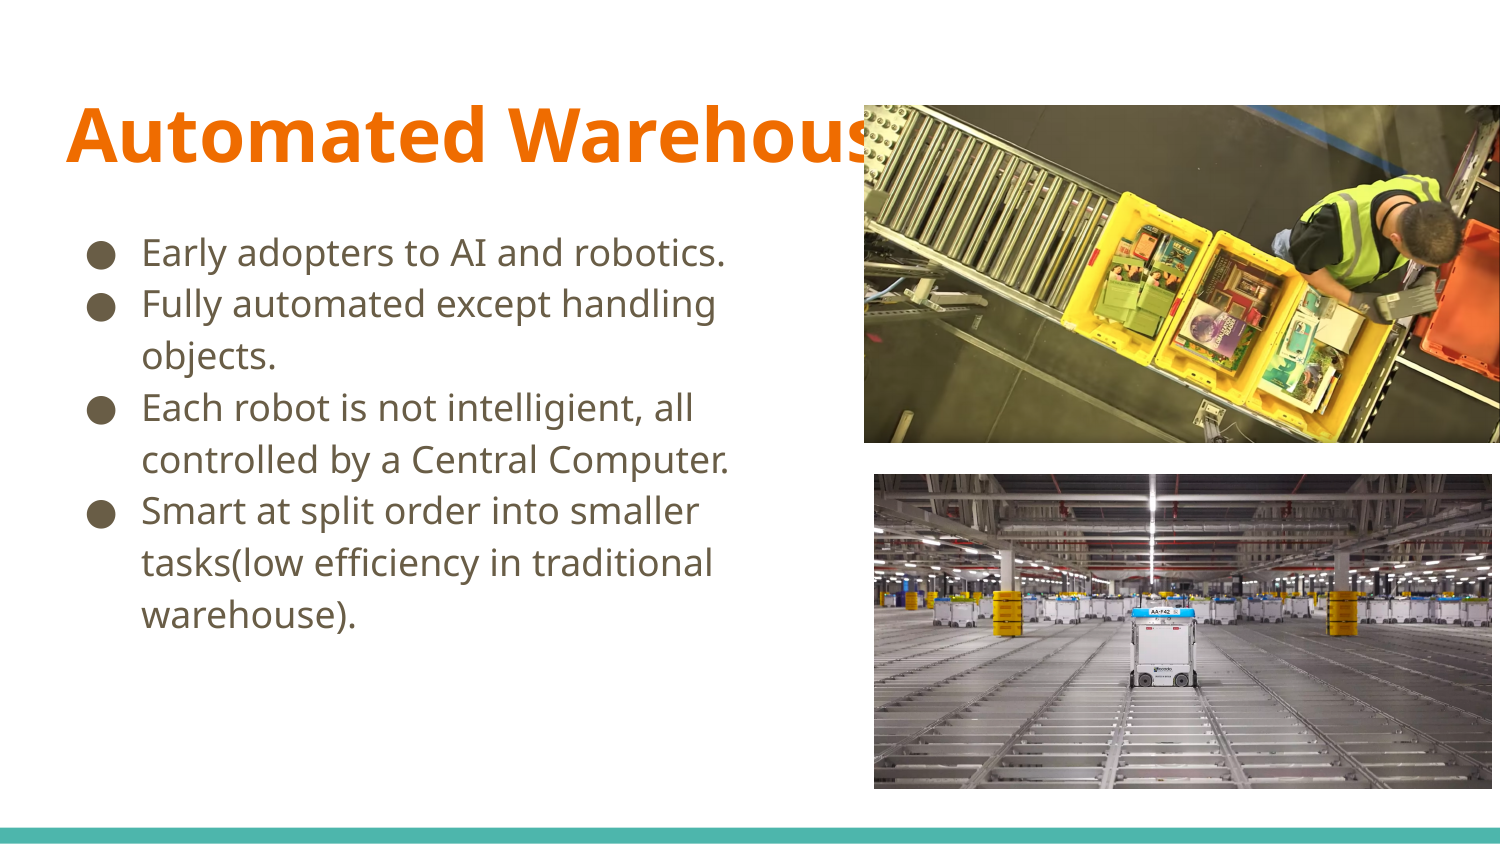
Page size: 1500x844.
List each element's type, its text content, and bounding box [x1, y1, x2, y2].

list Early adopters to AI and robotics. Fully automated except handling objects. Each robot is not intelligient, all controlled by a Central Computer. Smart at split order into smaller tasks(low efficiency in traditional warehouse). [51, 206, 857, 750]
picture [873, 473, 1492, 790]
picture [863, 105, 1500, 443]
title Automated Warehouses [51, 72, 1449, 189]
